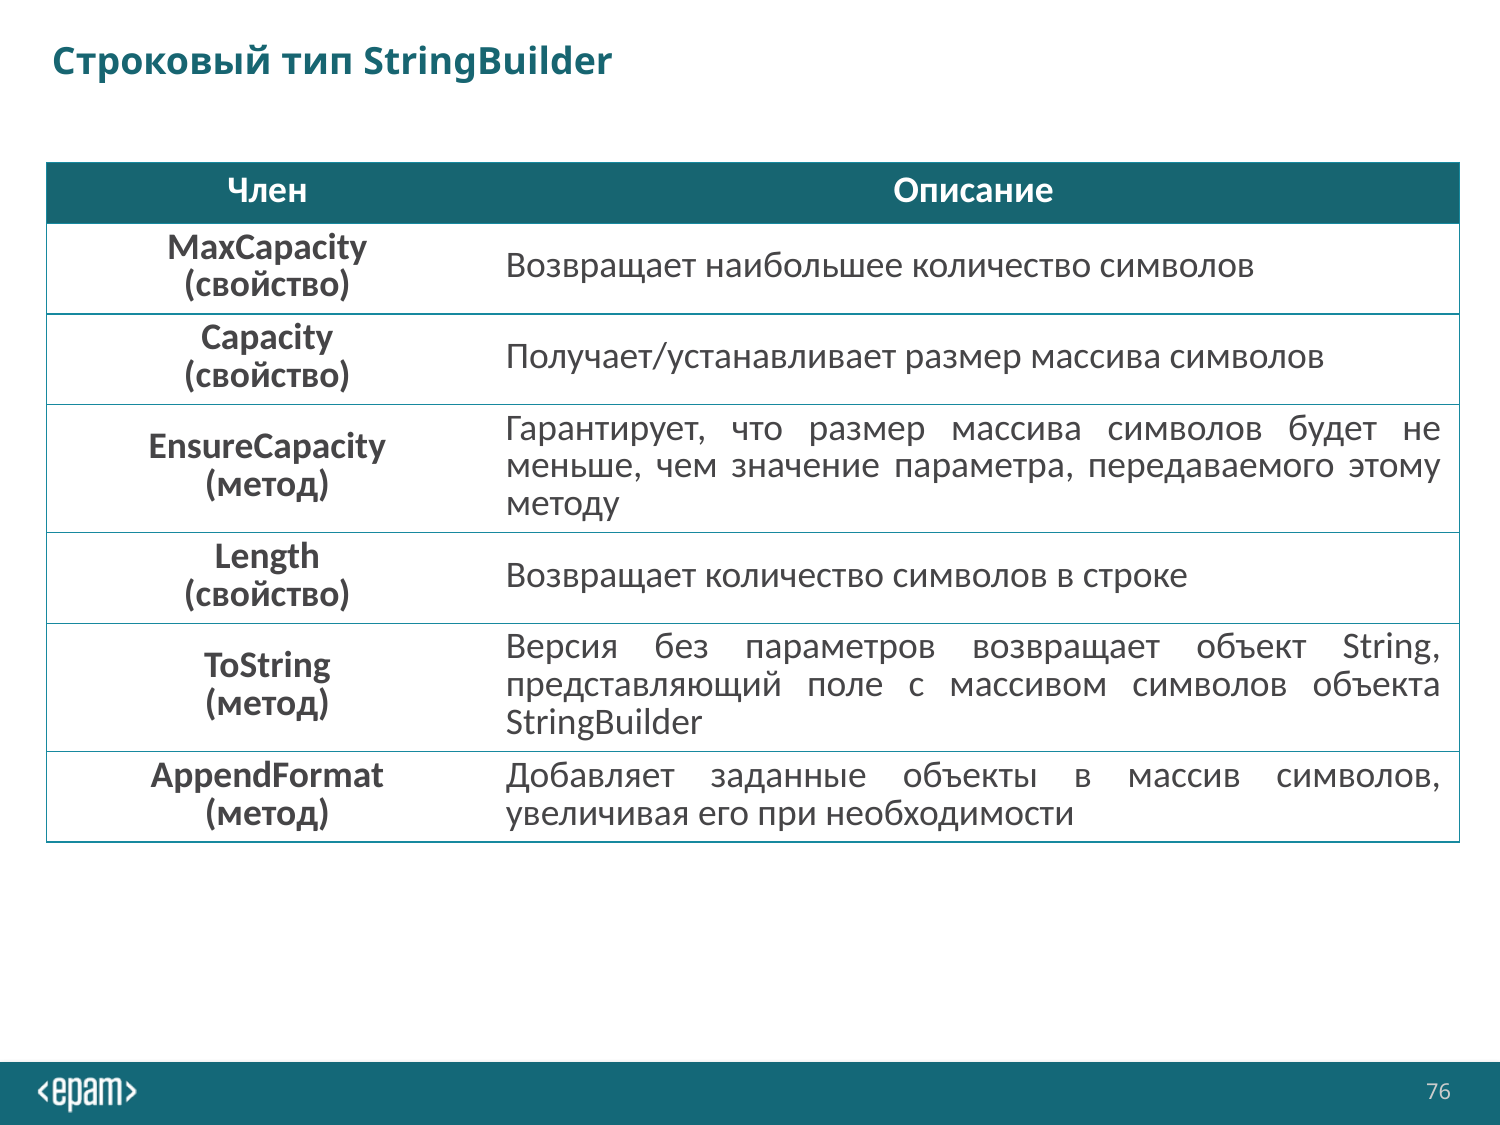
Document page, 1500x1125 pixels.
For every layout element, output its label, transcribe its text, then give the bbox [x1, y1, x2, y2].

title Строковый тип StringBuilder [37, 29, 1469, 90]
table_header Описание [488, 163, 1459, 223]
table_cell Length (свойство) [47, 533, 488, 623]
table_cell Capacity (свойство) [47, 315, 488, 404]
table_cell Добавляет заданные объекты в массив символов, увеличивая его при необходимости [488, 752, 1459, 841]
table_cell Версия без параметров возвращает объект String, представляющий поле с массивом символов объекта StringBuilder [488, 624, 1459, 751]
table_cell MaxCapacity (свойство) [47, 224, 488, 313]
table_cell ToString (метод) [47, 624, 488, 751]
table_cell Получает/устанавливает размер массива символов [488, 315, 1459, 404]
picture [37, 1077, 137, 1113]
table_cell Возвращает наибольшее количество символов [488, 224, 1459, 313]
table_cell EnsureCapacity (метод) [47, 405, 488, 532]
table_header Член [47, 163, 488, 223]
table_cell Возвращает количество символов в строке [488, 533, 1459, 623]
table_cell Гарантирует, что размер массива символов будет не меньше, чем значение параметра, передаваемого этому методу [488, 405, 1459, 532]
table_cell AppendFormat (метод) [47, 752, 488, 841]
